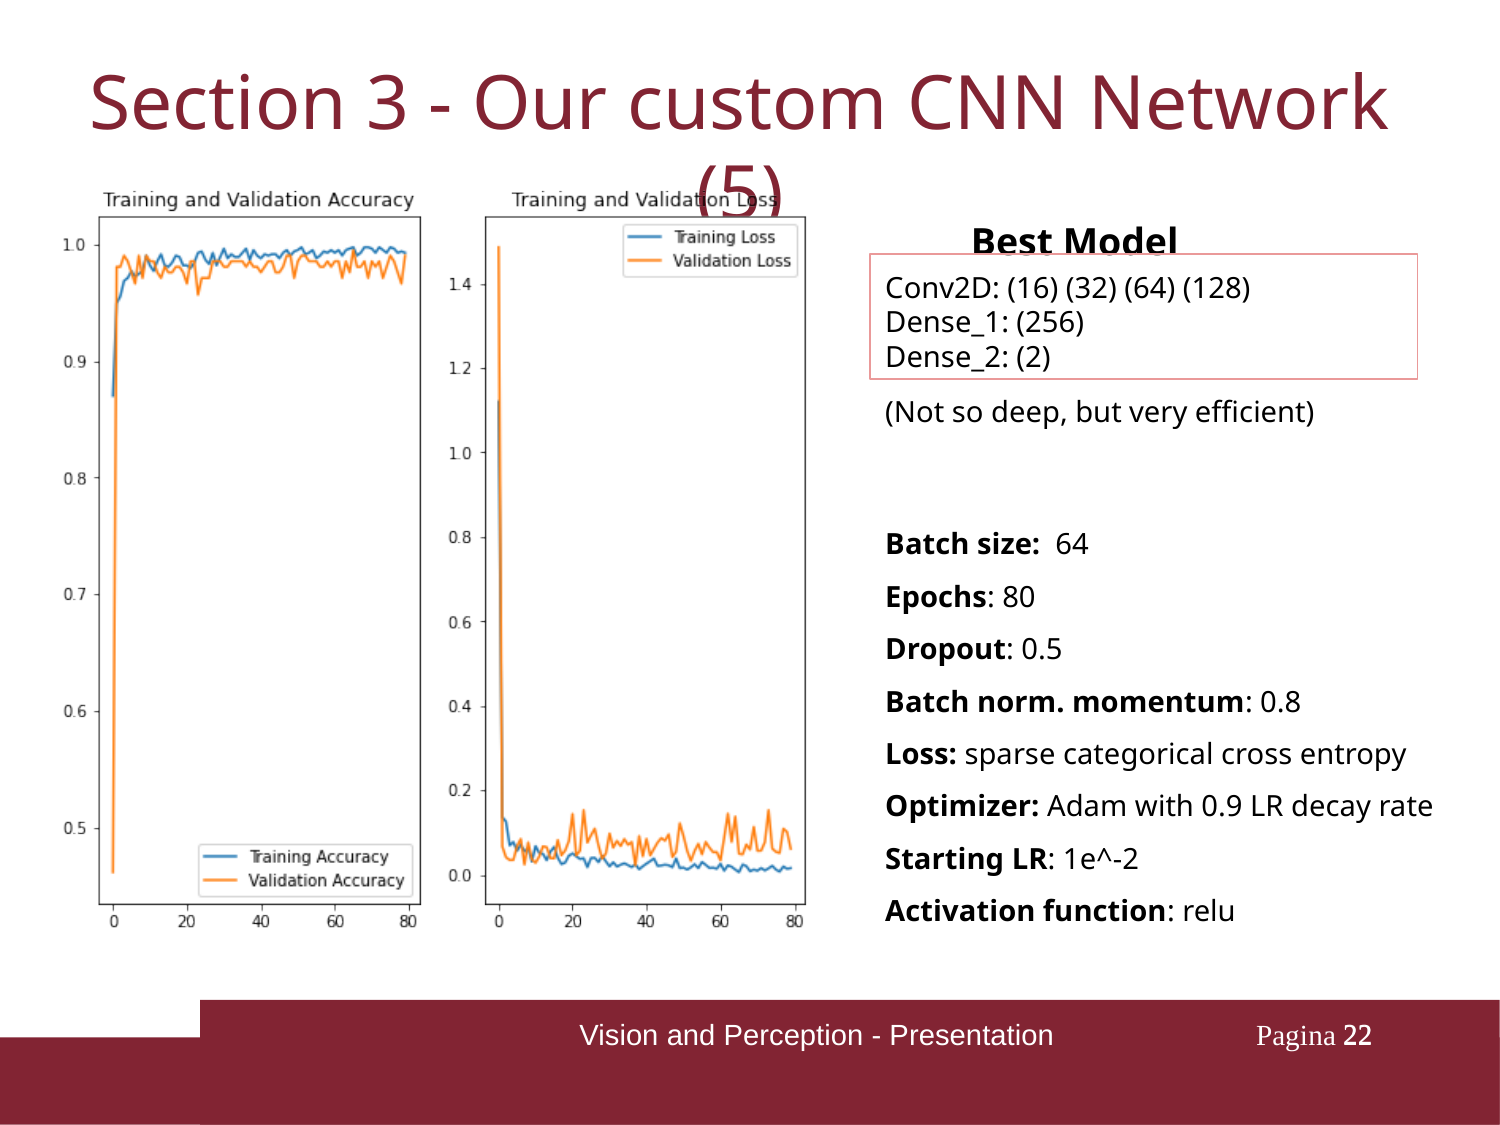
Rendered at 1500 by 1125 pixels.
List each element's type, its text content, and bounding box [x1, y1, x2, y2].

text_box (Not so deep, but very efficient) [870, 379, 1418, 454]
slide_number Pagina 22 [1074, 1008, 1388, 1084]
text_box Conv2D: (16) (32) (64) (128) Dense_1: (256) Dense_2: (2) [870, 253, 1418, 379]
text_box [722, 142, 753, 178]
picture [51, 179, 816, 943]
title Section 3 - Our custom CNN Network (5) [51, 46, 1429, 131]
text_box Best Model [955, 180, 1354, 253]
text_box Vision and Perception - Presentation [132, 1008, 1500, 1125]
text_box Batch size: 64 Epochs: 80 Dropout: 0.5 Batch norm. momentum: 0.8 Loss: sparse categorical cross entropy Optimizer: Adam with 0.9 LR decay rate Starting LR: 1e^-2 Activation function: relu [870, 493, 1500, 942]
